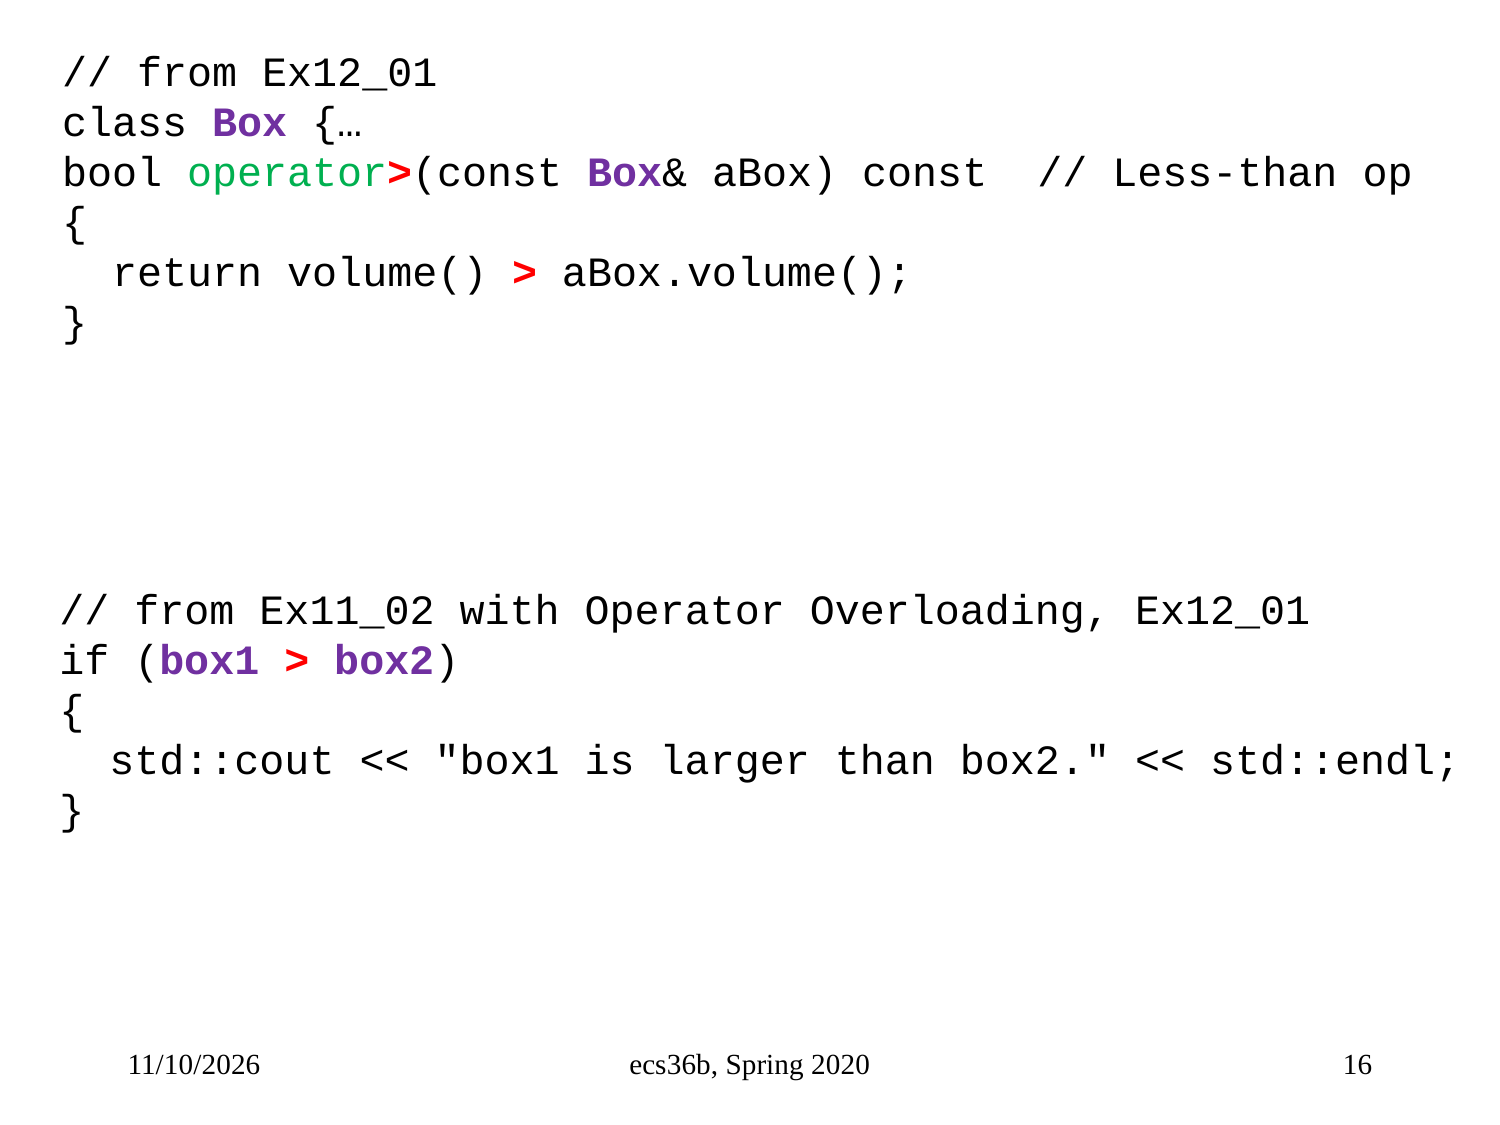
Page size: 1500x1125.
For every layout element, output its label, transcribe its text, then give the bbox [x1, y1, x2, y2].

text_box // from Ex12_01 class Box {… bool operator>(const Box& aBox) const // Less-than op { return volume() > aBox.volume(); } [47, 37, 1428, 353]
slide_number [112, 1024, 426, 1101]
footer ecs36b, Spring 2020 [512, 1024, 988, 1101]
slide_number 16 [1074, 1024, 1388, 1101]
text_box // from Ex11_02 with Operator Overloading, Ex12_01 if (box1 > box2) { std::cout << "box1 is larger than box2." << std::endl; } [44, 575, 1475, 840]
